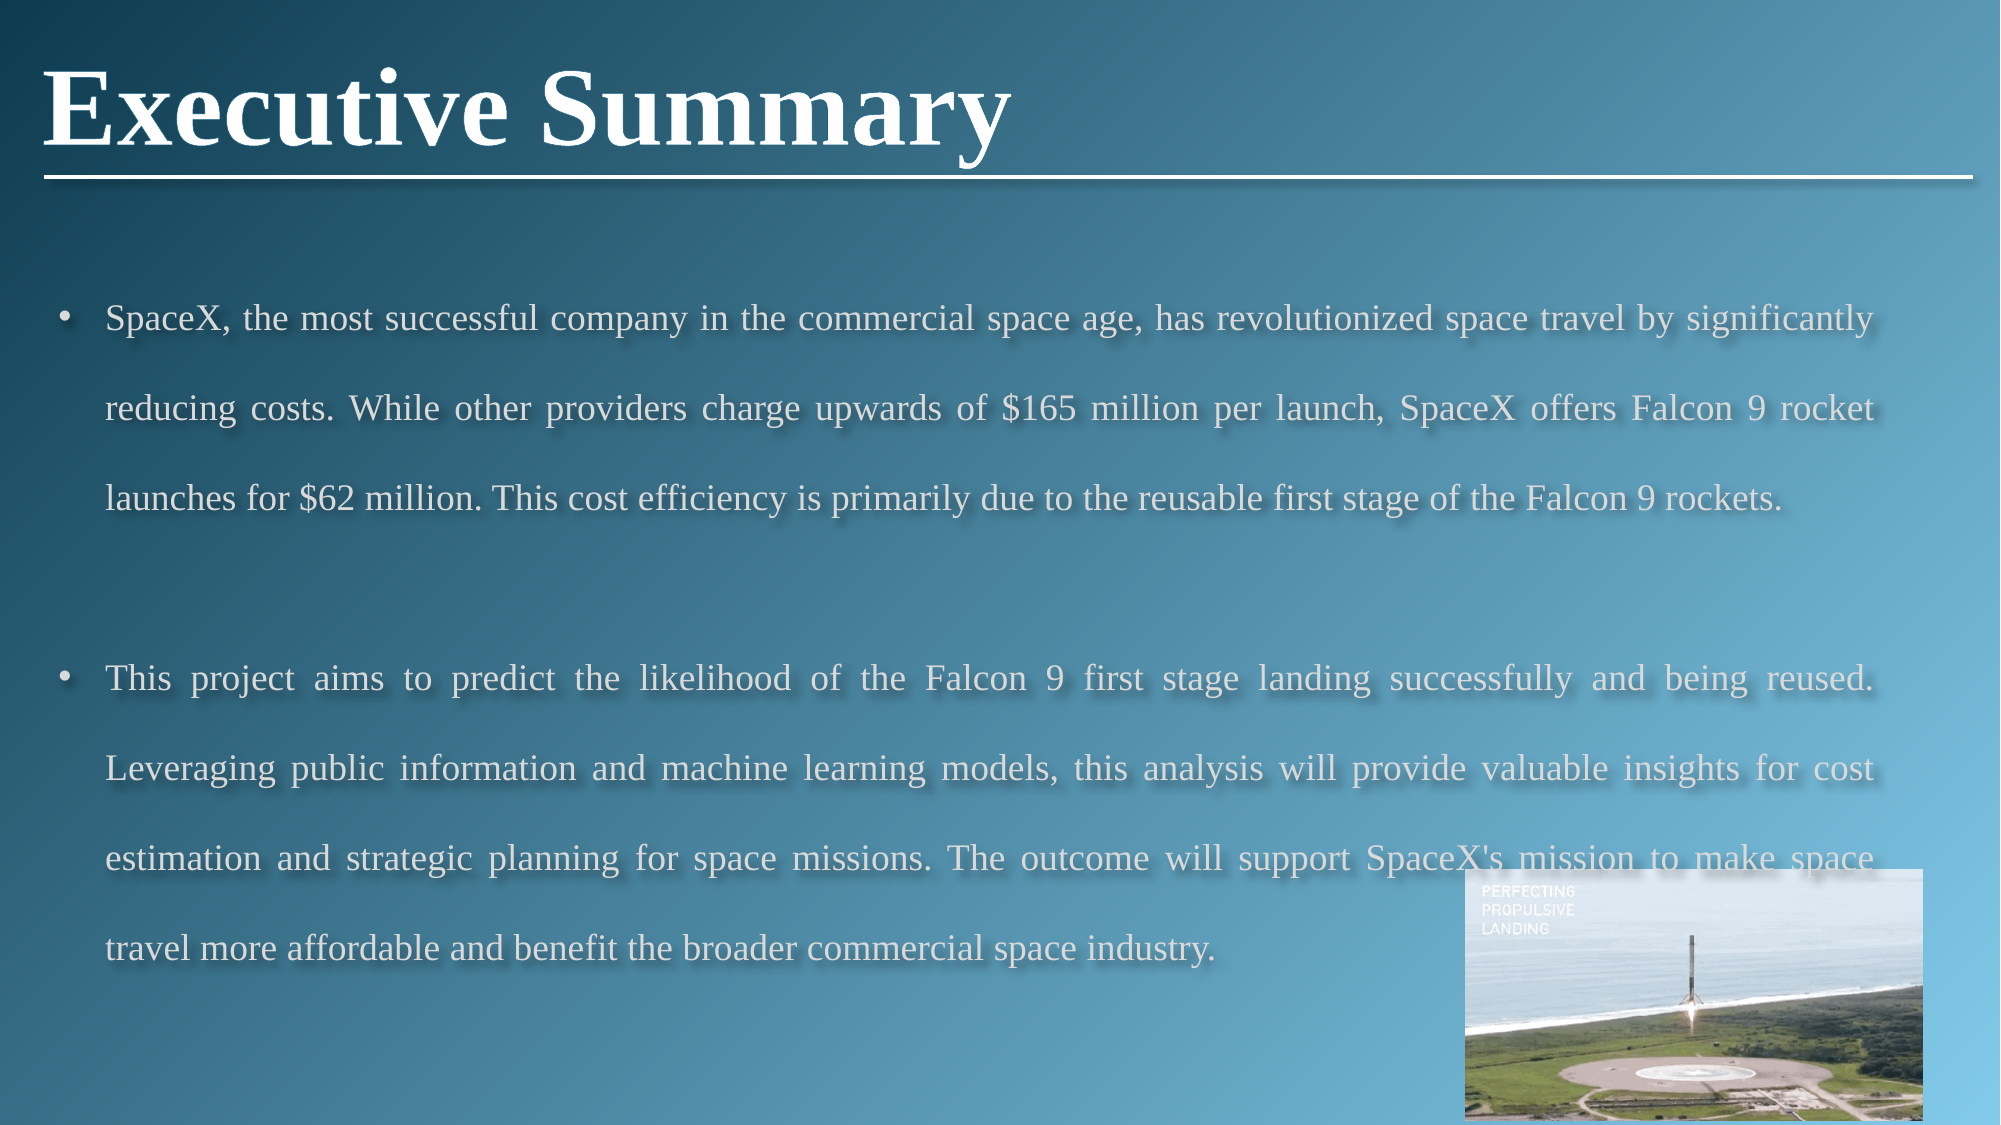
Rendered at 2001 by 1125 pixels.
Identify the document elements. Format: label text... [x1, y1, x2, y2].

title Executive Summary [26, 0, 1968, 218]
picture [1464, 868, 1924, 1122]
text_box SpaceX, the most successful company in the commercial space age, has revolutionized space travel by significantly reducing costs. While other providers charge upwards of $165 million per launch, SpaceX offers Falcon 9 rocket launches for $62 million. This cost efficiency is primarily due to the reusable first stage of the Falcon 9 rockets. This project aims to predict the likelihood of the Falcon 9 first stage landing successfully and being reused. Leveraging public information and machine learning models, this analysis will provide valuable insights for cost estimation and strategic planning for space missions. The outcome will support SpaceX's mission to make space travel more affordable and benefit the broader commercial space industry. [43, 240, 1892, 1021]
